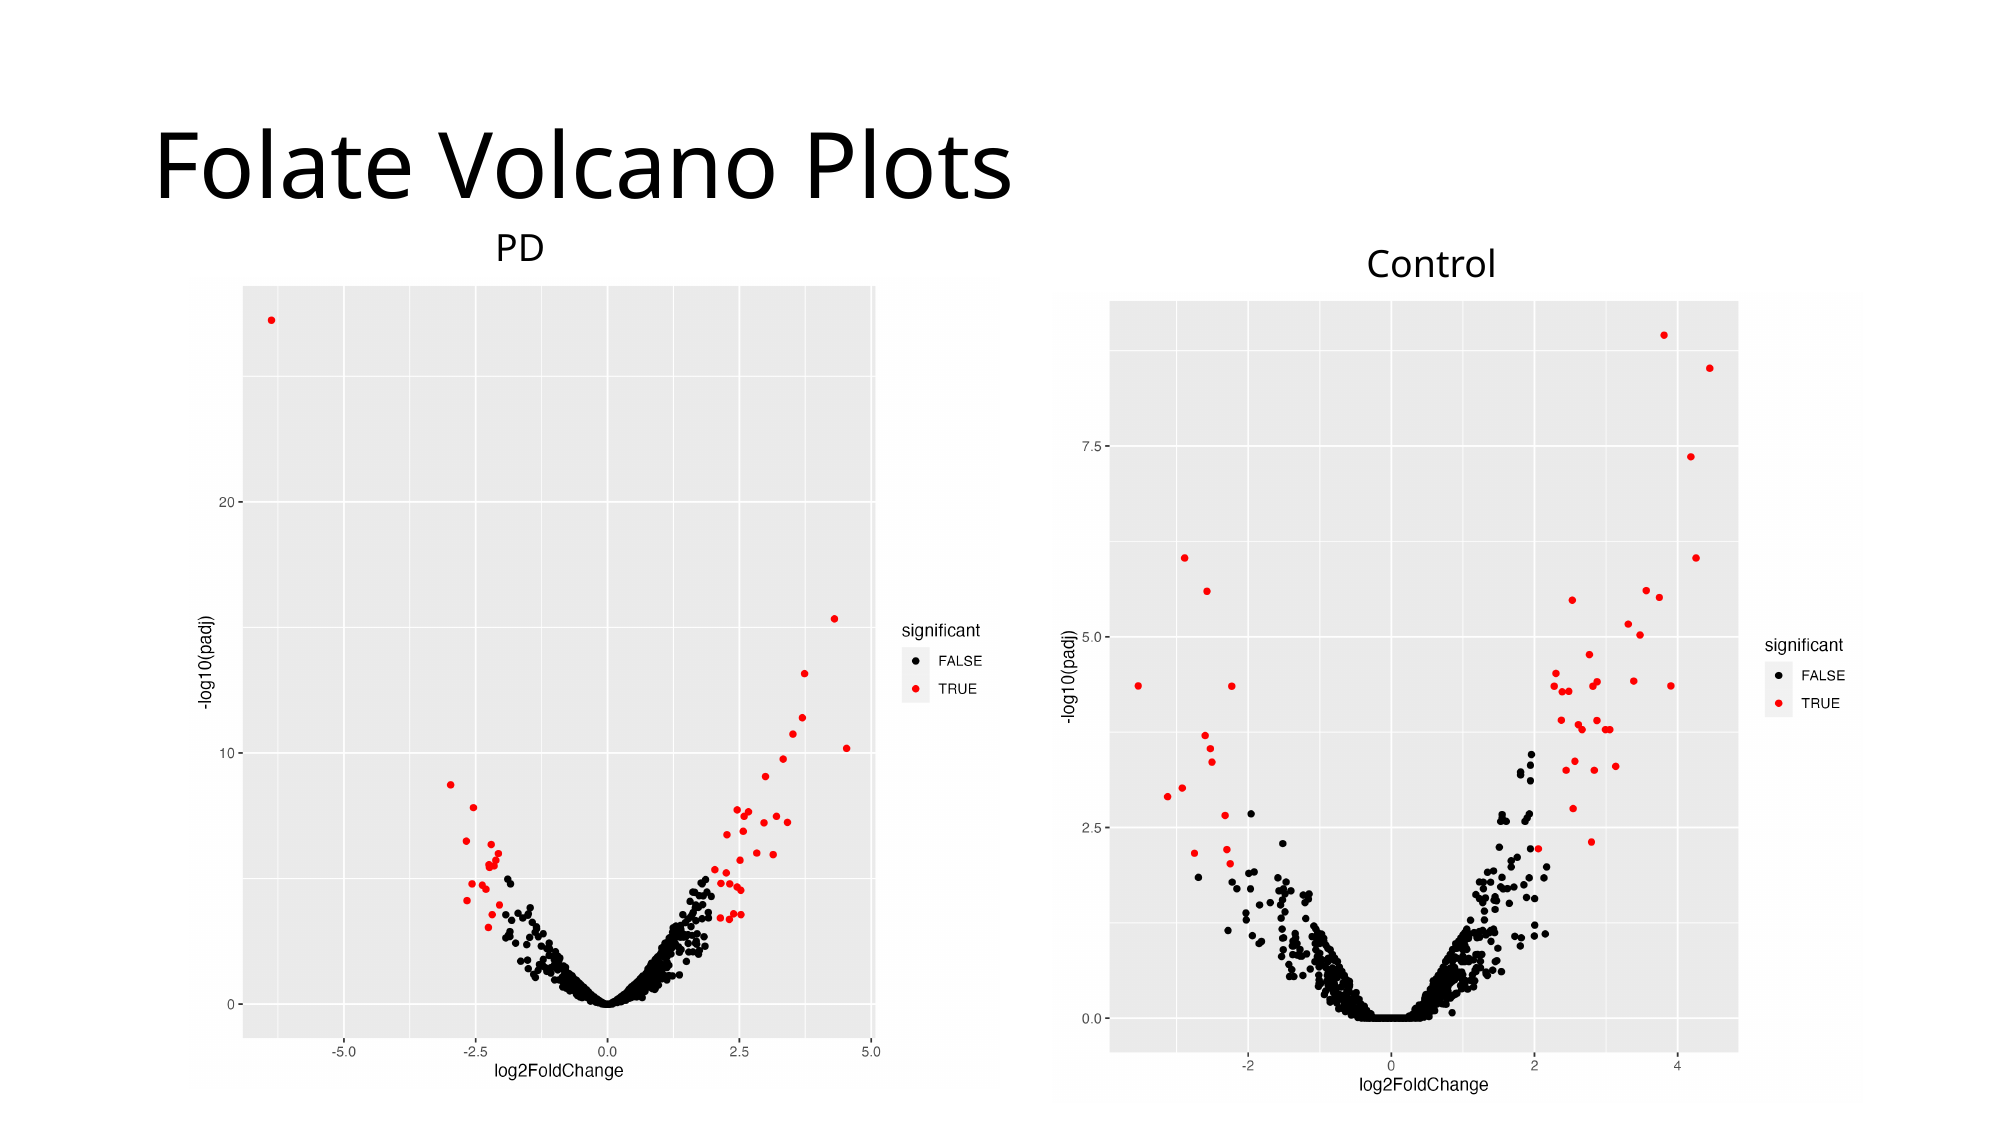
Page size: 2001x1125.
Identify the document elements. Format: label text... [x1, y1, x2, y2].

text_box PD [480, 216, 565, 277]
picture [189, 277, 1001, 1089]
picture [1051, 292, 1864, 1104]
text_box Control [1351, 232, 1587, 292]
title Folate Volcano Plots [137, 59, 1863, 278]
